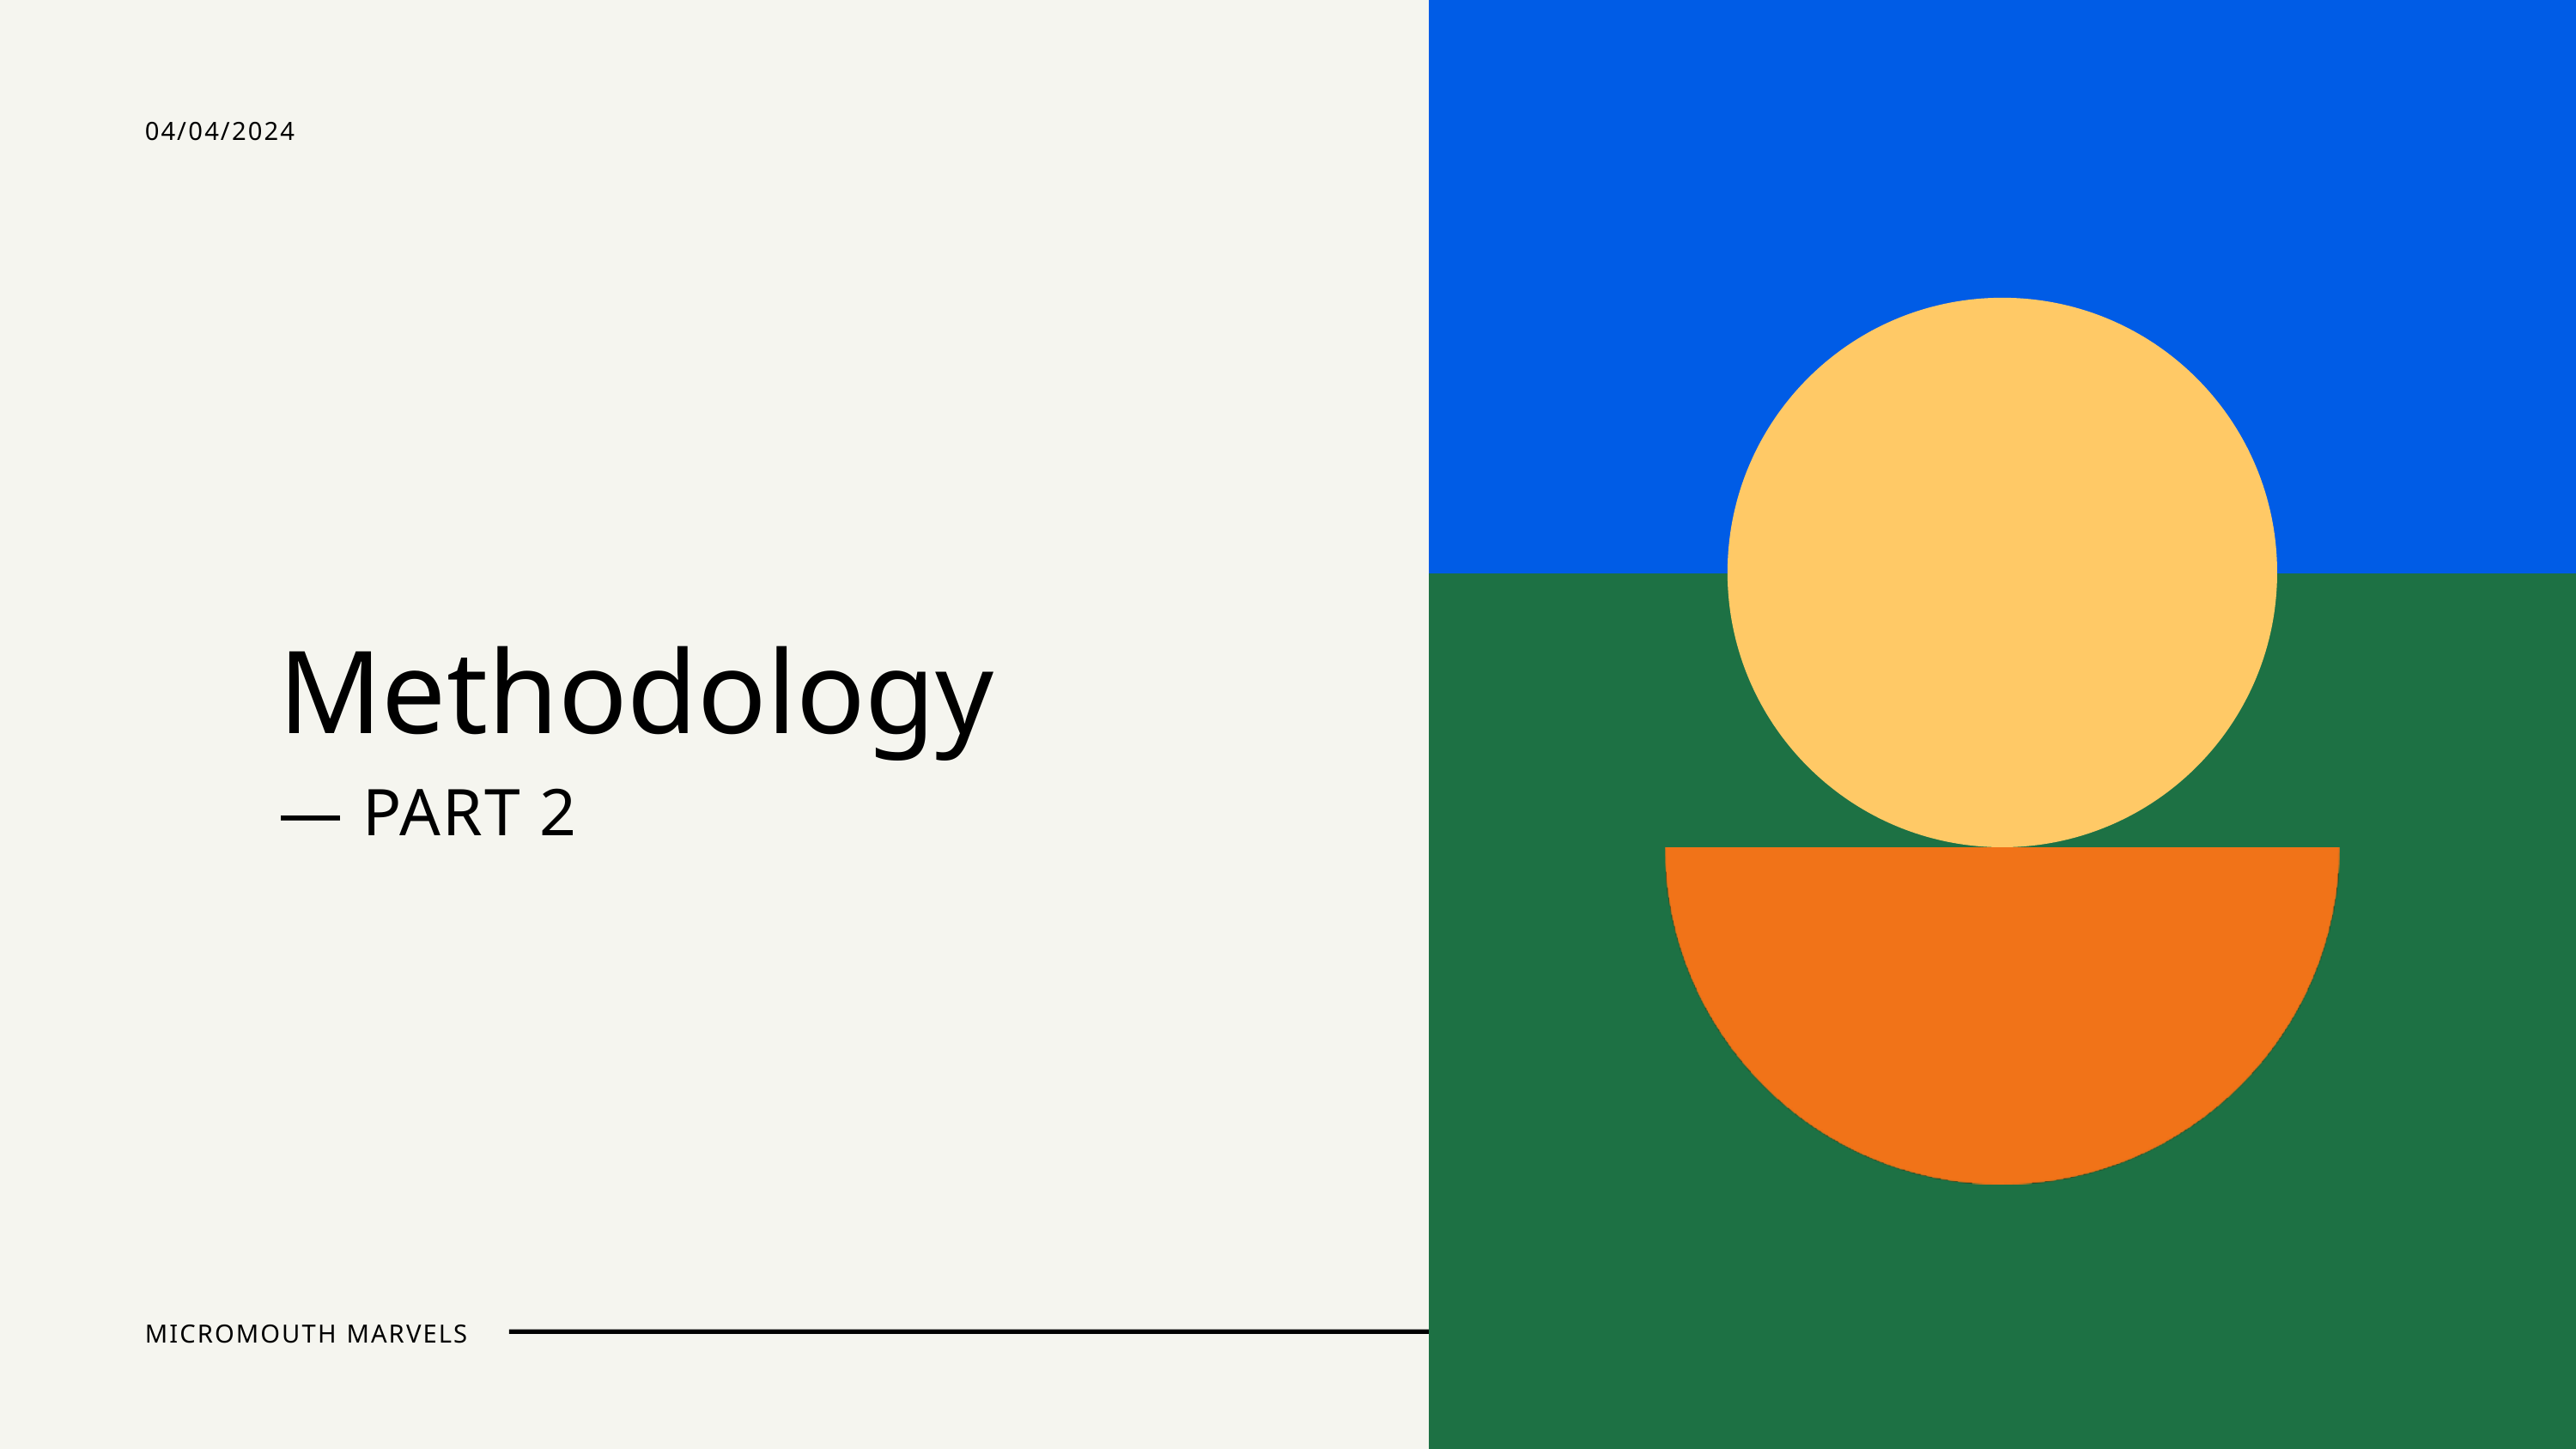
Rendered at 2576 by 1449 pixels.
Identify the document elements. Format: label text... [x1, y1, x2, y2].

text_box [277, 618, 1270, 848]
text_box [1428, 0, 2576, 574]
text_box 04/04/2024 [144, 115, 614, 146]
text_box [1727, 297, 2278, 848]
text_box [508, 1313, 1423, 1350]
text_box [1428, 580, 2576, 1449]
text_box MICROMOUTH MARVELS [144, 1318, 505, 1349]
